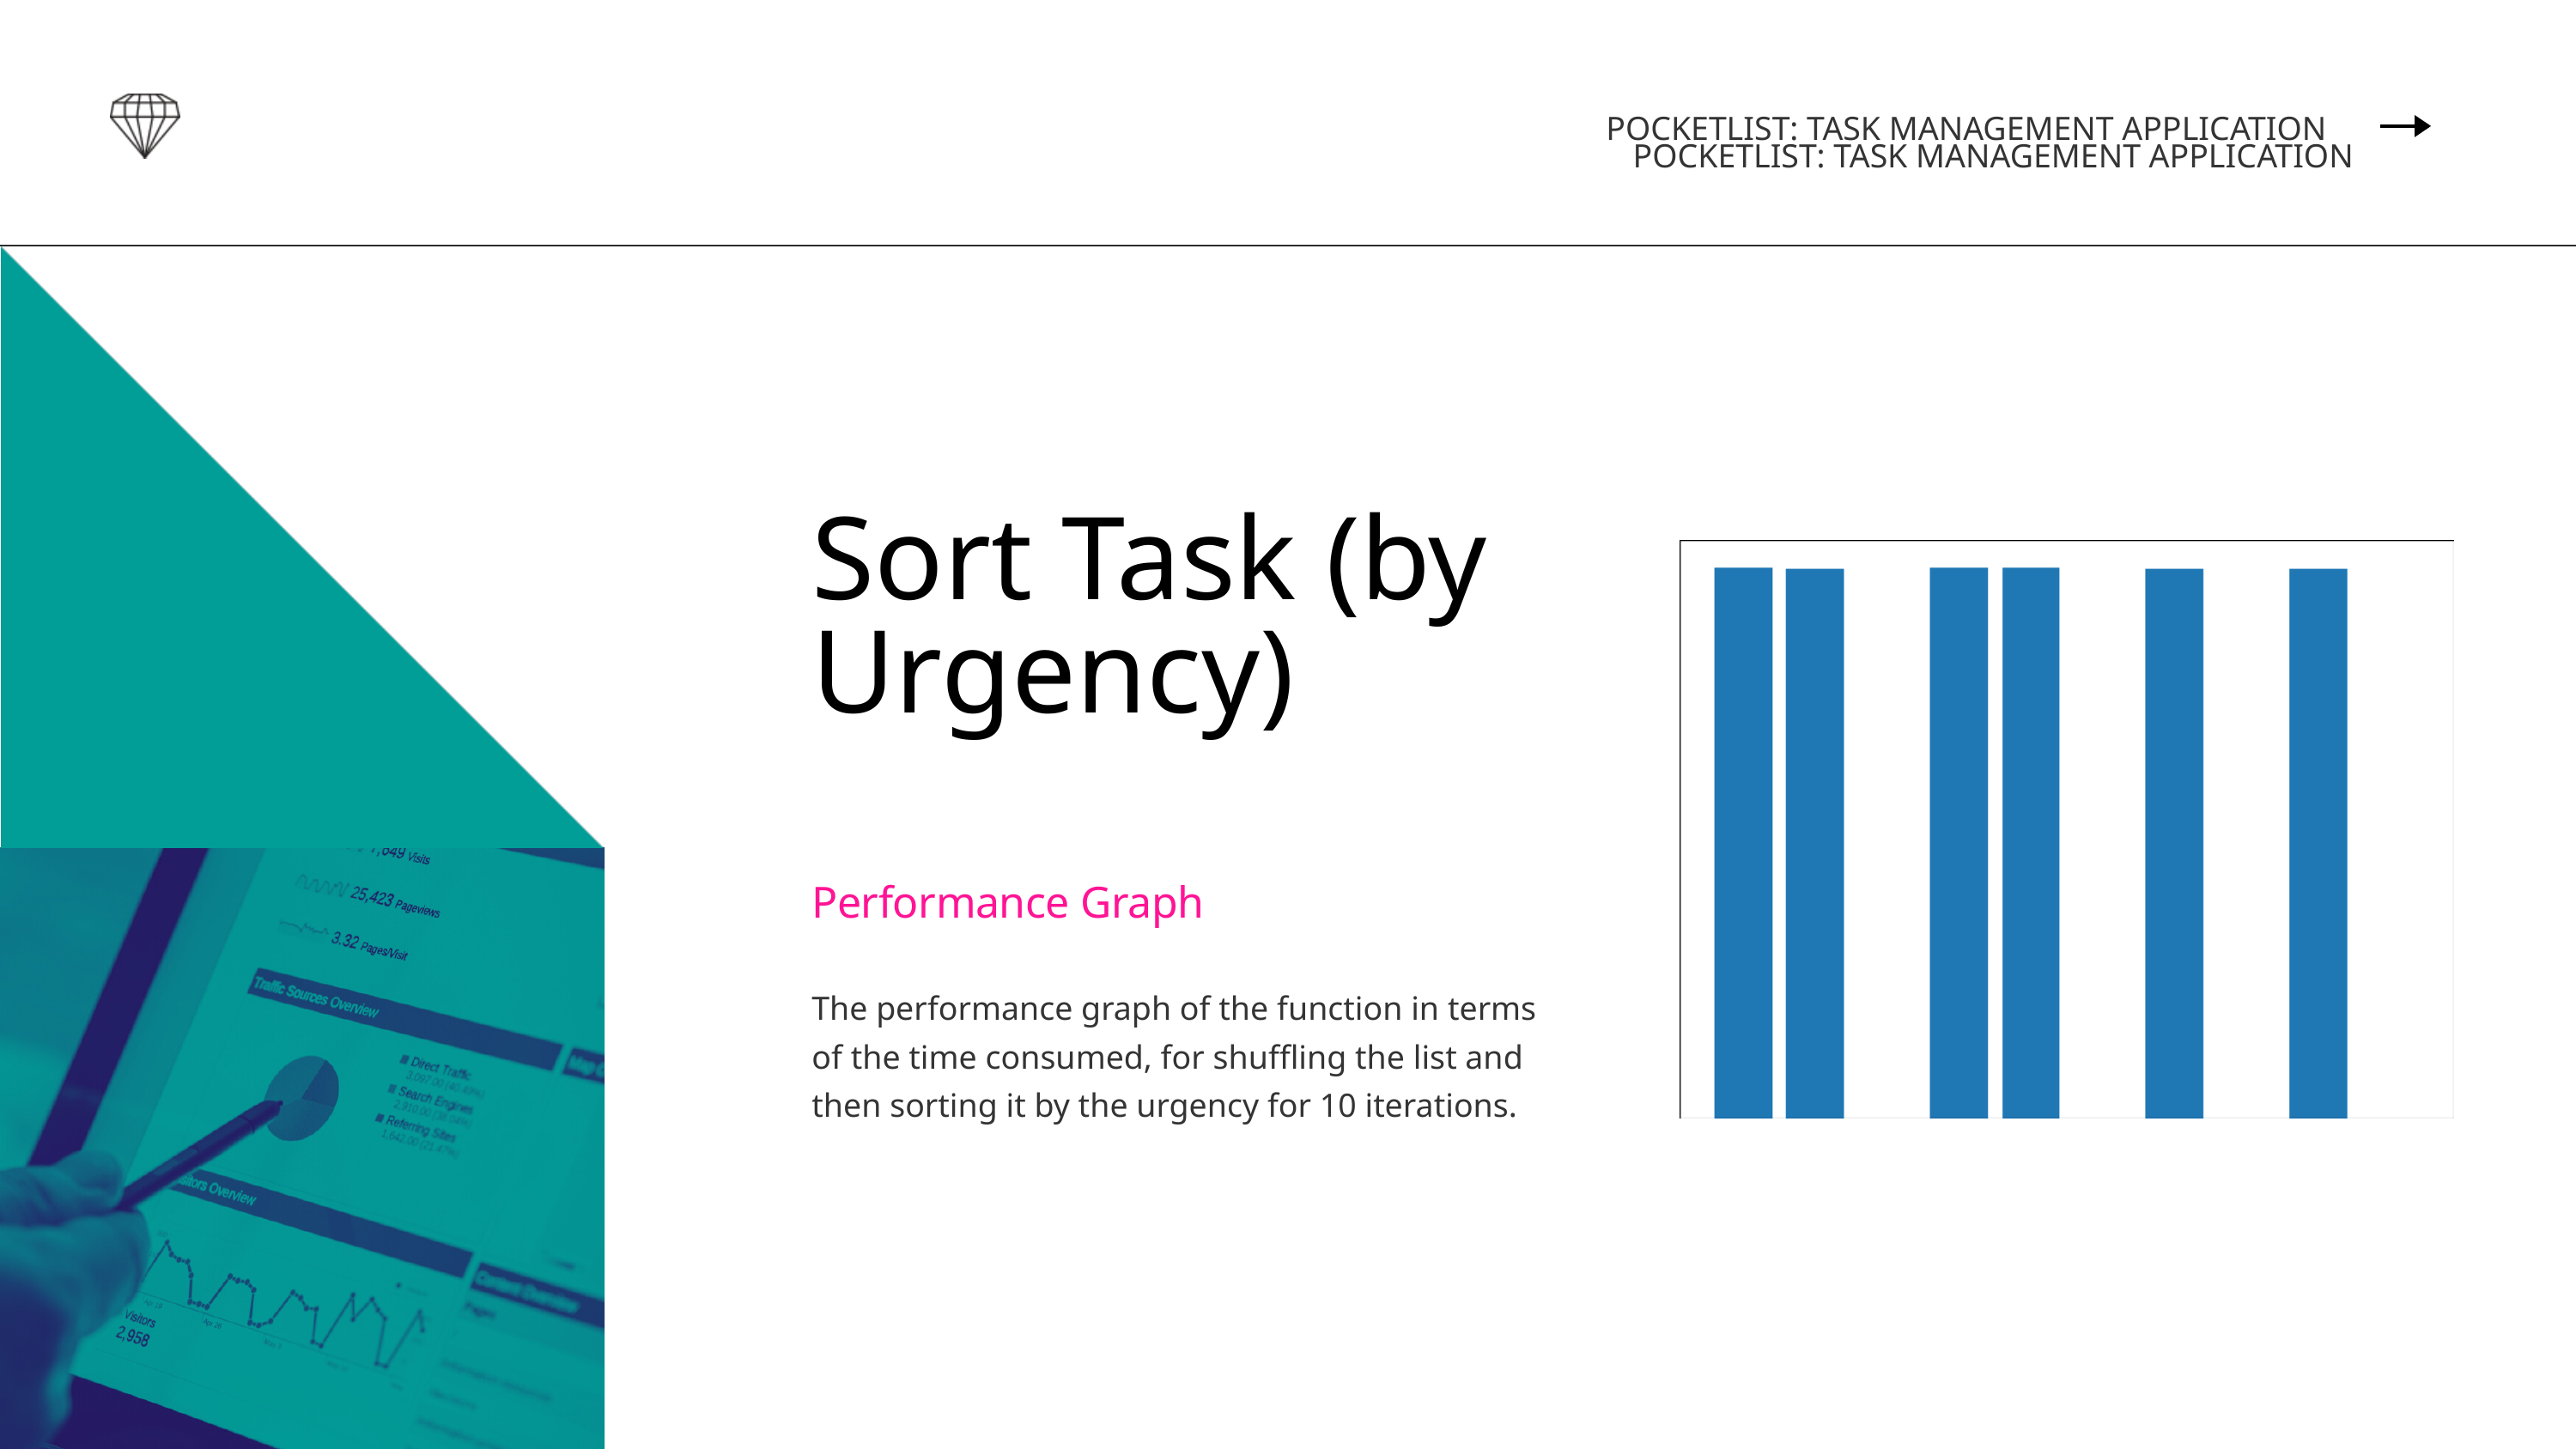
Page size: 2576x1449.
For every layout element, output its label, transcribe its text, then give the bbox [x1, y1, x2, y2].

text_box POCKETLIST: TASK MANAGEMENT APPLICATION [1574, 125, 2354, 174]
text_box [2379, 114, 2432, 138]
picture [1680, 540, 2454, 1119]
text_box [0, 853, 605, 1449]
picture [1, 246, 604, 849]
text_box POCKETLIST: TASK MANAGEMENT APPLICATION [1547, 99, 2327, 148]
picture [109, 93, 180, 159]
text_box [811, 495, 1548, 1119]
